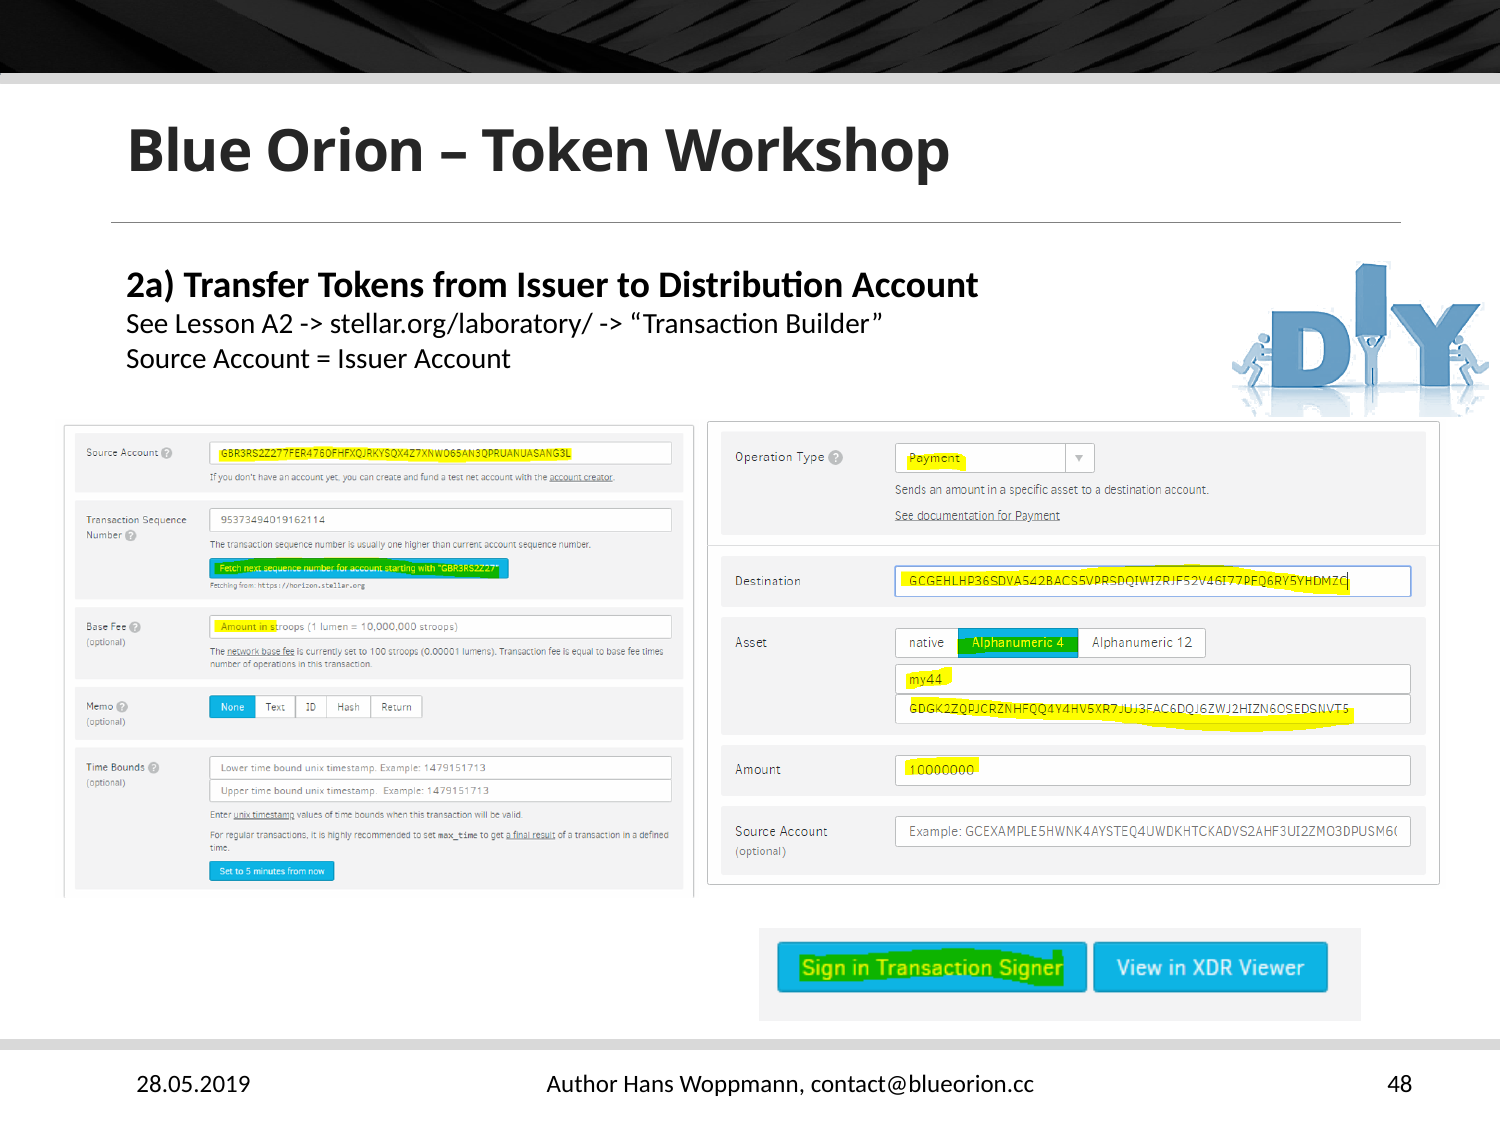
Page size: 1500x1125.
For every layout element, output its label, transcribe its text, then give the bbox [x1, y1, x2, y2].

picture [54, 419, 1447, 910]
picture [758, 928, 1362, 1022]
title Blue Orion – Token Workshop [111, 110, 1402, 191]
picture [1232, 261, 1490, 417]
text_box 2a) Transfer Tokens from Issuer to Distribution Account See Lesson A2 -> stellar.org/laboratory/ -> “Transaction Builder” Source Account = Issuer Account [111, 252, 1343, 416]
picture [0, 0, 1500, 73]
